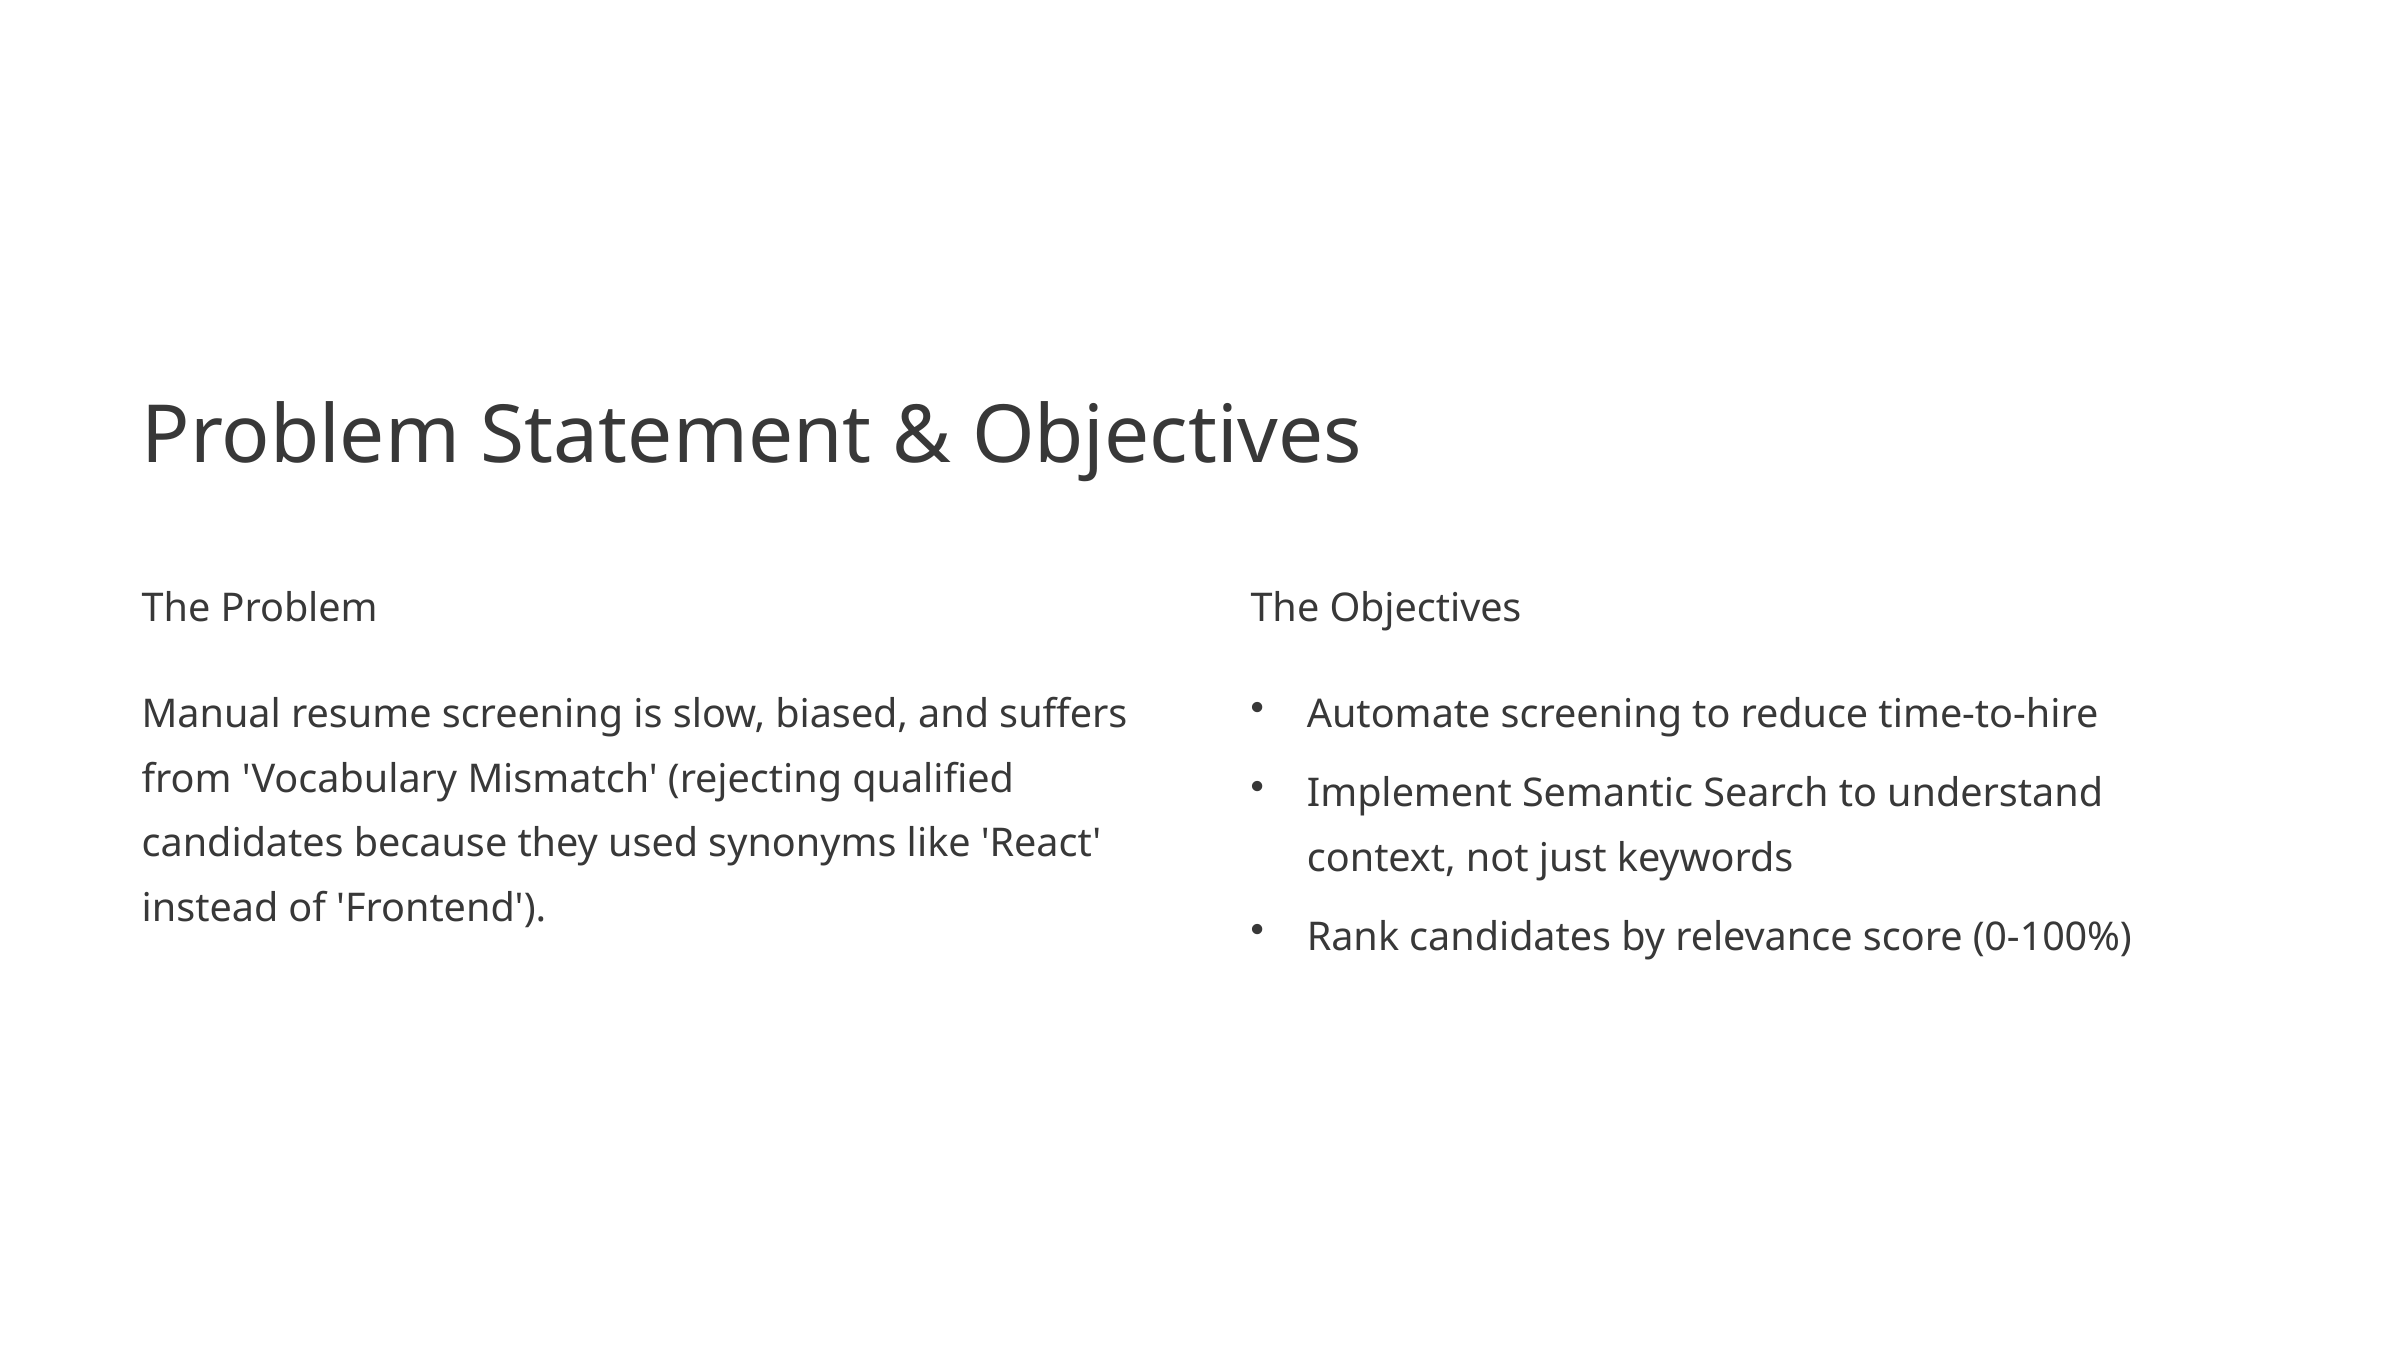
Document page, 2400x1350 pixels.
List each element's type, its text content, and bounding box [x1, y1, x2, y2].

text_box Implement Semantic Search to understand context, not just keywords [1250, 749, 2260, 880]
text_box Rank candidates by relevance score (0-100%) [1250, 893, 2260, 959]
text_box Problem Statement & Objectives [141, 377, 1098, 479]
text_box Manual resume screening is slow, biased, and suffers from 'Vocabulary Mismatch' (rejecting qualified candidates because they used synonyms like 'React' instead of 'Frontend'). [141, 670, 1151, 866]
text_box The Objectives [1250, 579, 1656, 631]
text_box Automate screening to reduce time-to-hire [1250, 670, 2260, 736]
text_box The Problem [141, 579, 547, 631]
